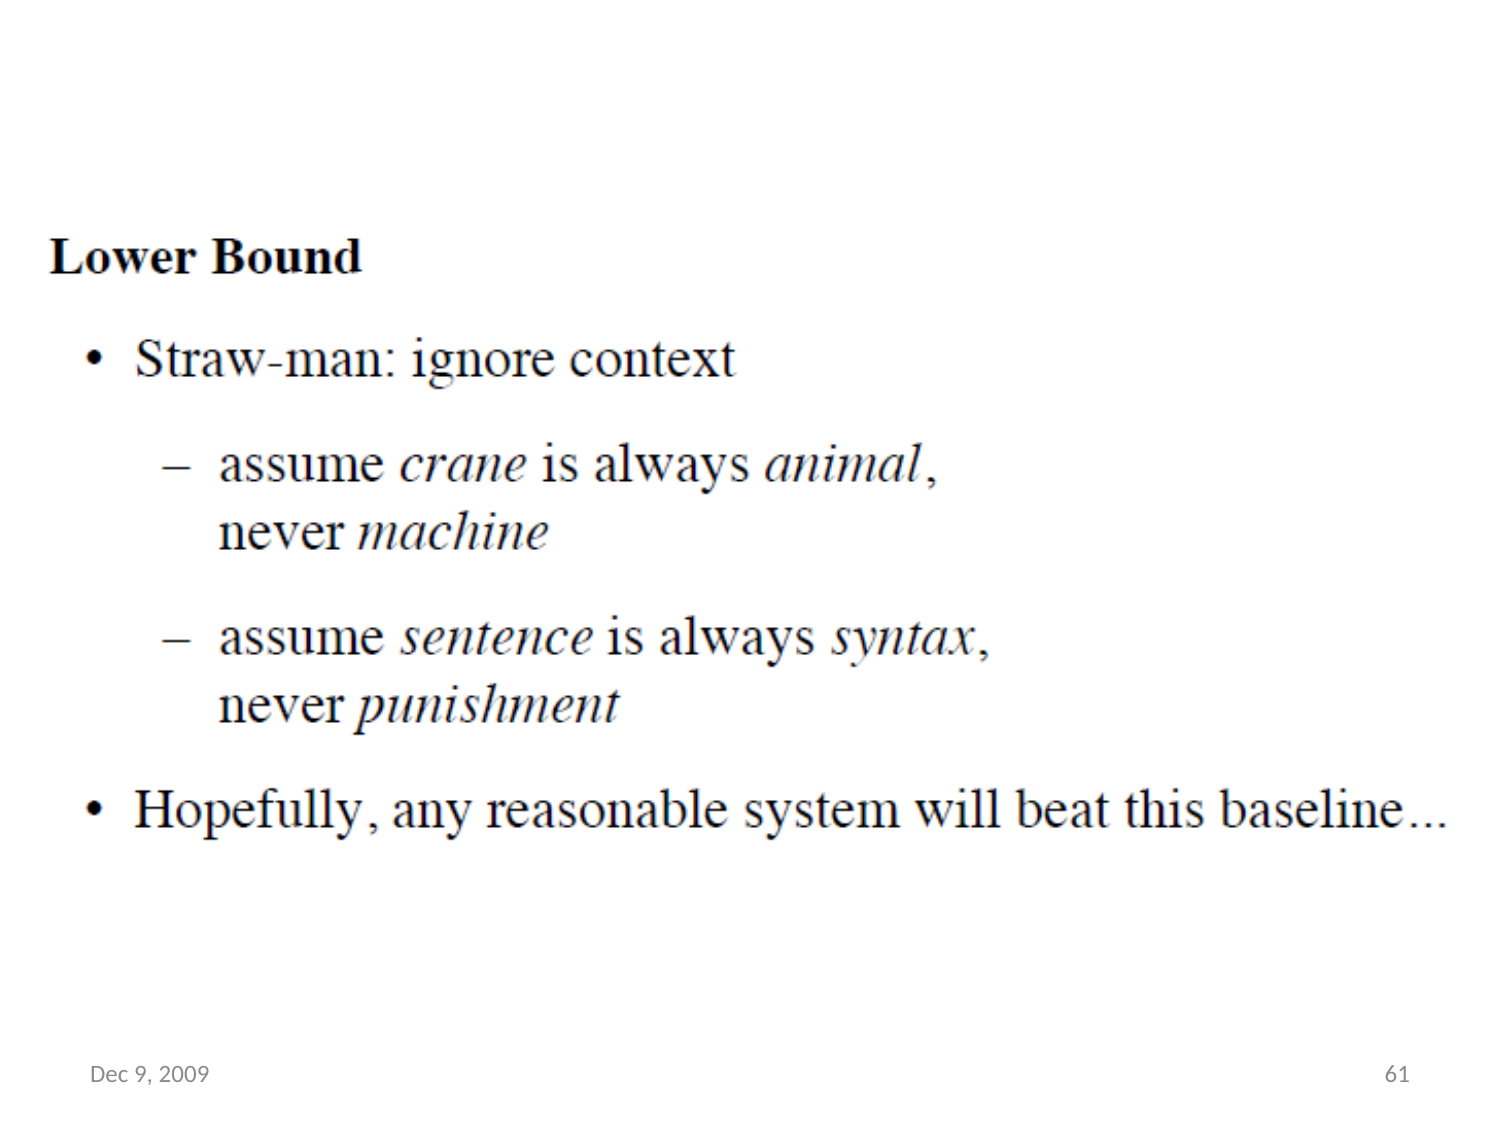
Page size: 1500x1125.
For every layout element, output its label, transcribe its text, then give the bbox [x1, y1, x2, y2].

picture [17, 199, 1500, 876]
slide_number 61 [1074, 1042, 1425, 1103]
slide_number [75, 1042, 425, 1103]
